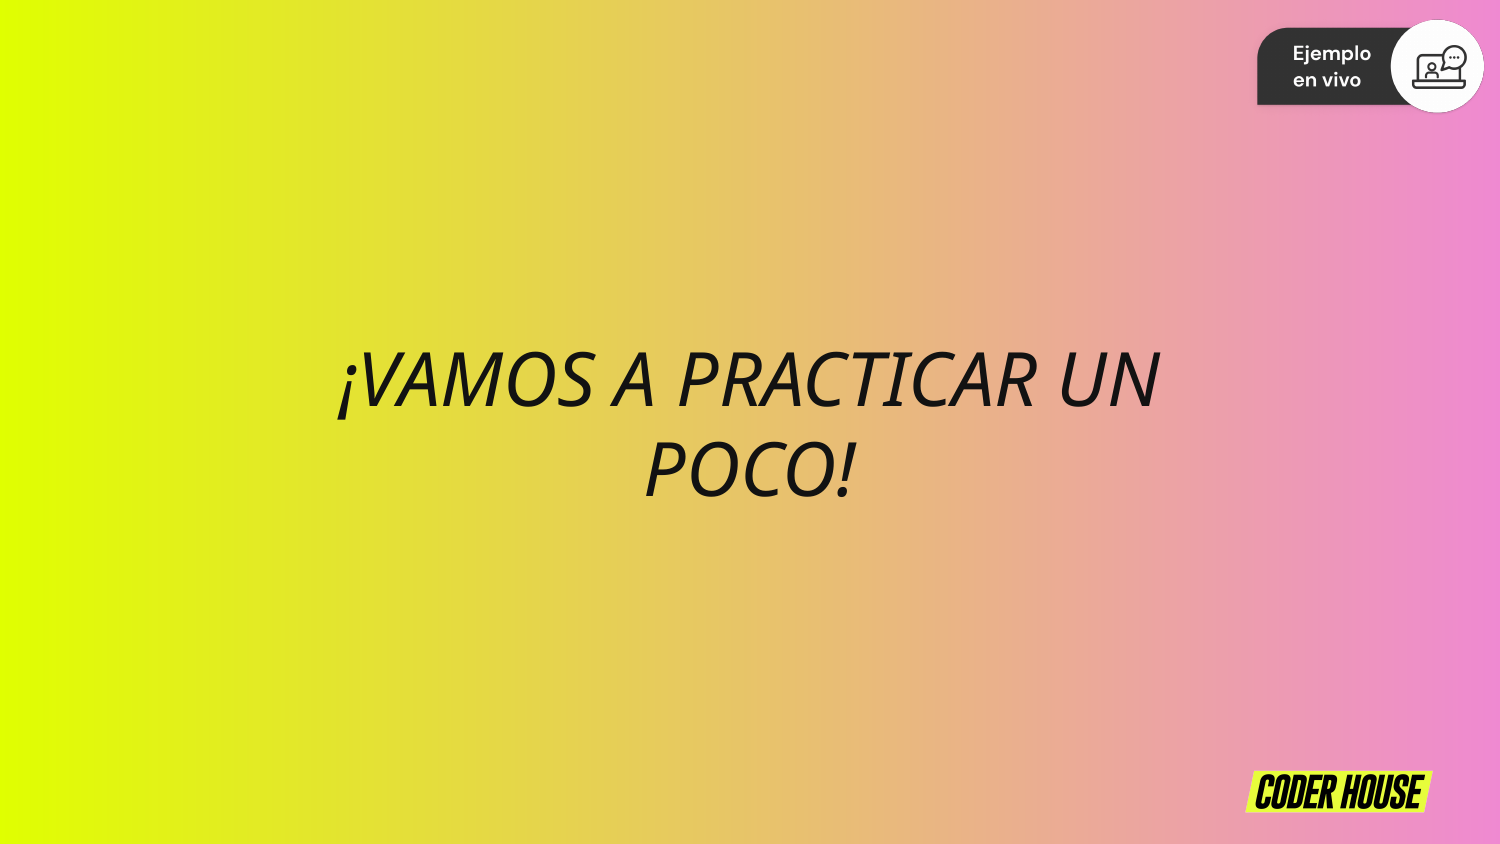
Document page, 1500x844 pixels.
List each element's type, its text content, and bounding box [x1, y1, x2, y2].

picture [1241, 764, 1437, 819]
picture [1236, 13, 1500, 119]
text_box ¡VAMOS A PRACTICAR UN POCO! [229, 340, 1271, 503]
